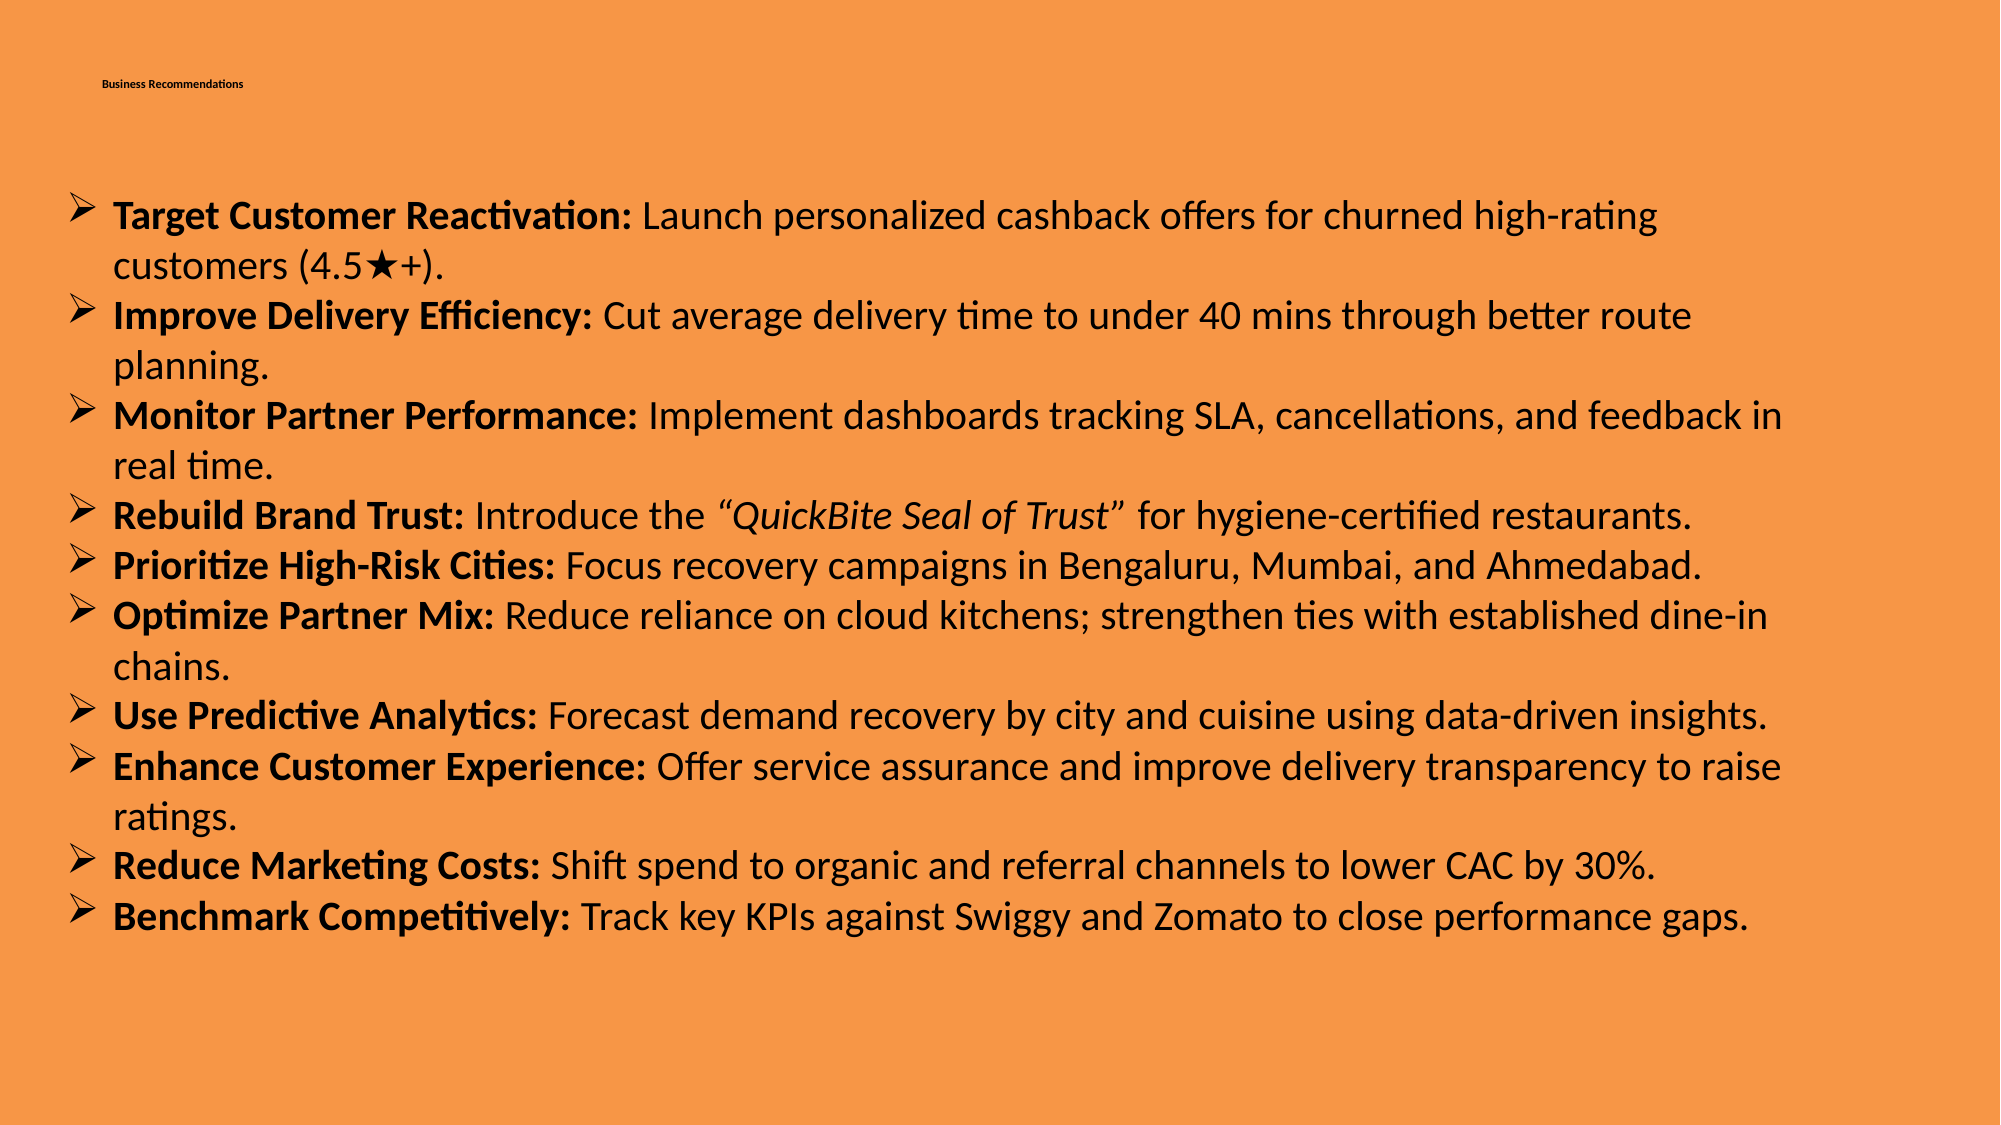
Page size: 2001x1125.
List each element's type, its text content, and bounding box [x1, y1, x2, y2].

text_box Target Customer Reactivation: Launch personalized cashback offers for churned high-rating customers (4.5★+). Improve Delivery Efficiency: Cut average delivery time to under 40 mins through better route planning. Monitor Partner Performance: Implement dashboards tracking SLA, cancellations, and feedback in real time. Rebuild Brand Trust: Introduce the “QuickBite Seal of Trust” for hygiene-certified restaurants. Prioritize High-Risk Cities: Focus recovery campaigns in Bengaluru, Mumbai, and Ahmedabad. Optimize Partner Mix: Reduce reliance on cloud kitchens; strengthen ties with established dine-in chains. Use Predictive Analytics: Forecast demand recovery by city and cuisine using data-driven insights. Enhance Customer Experience: Offer service assurance and improve delivery transparency to raise ratings. Reduce Marketing Costs: Shift spend to organic and referral channels to lower CAC by 30%. Benchmark Competitively: Track key KPIs against Swiggy and Zomato to close performance gaps. [51, 180, 1857, 991]
title Business Recommendations [87, 68, 1788, 117]
